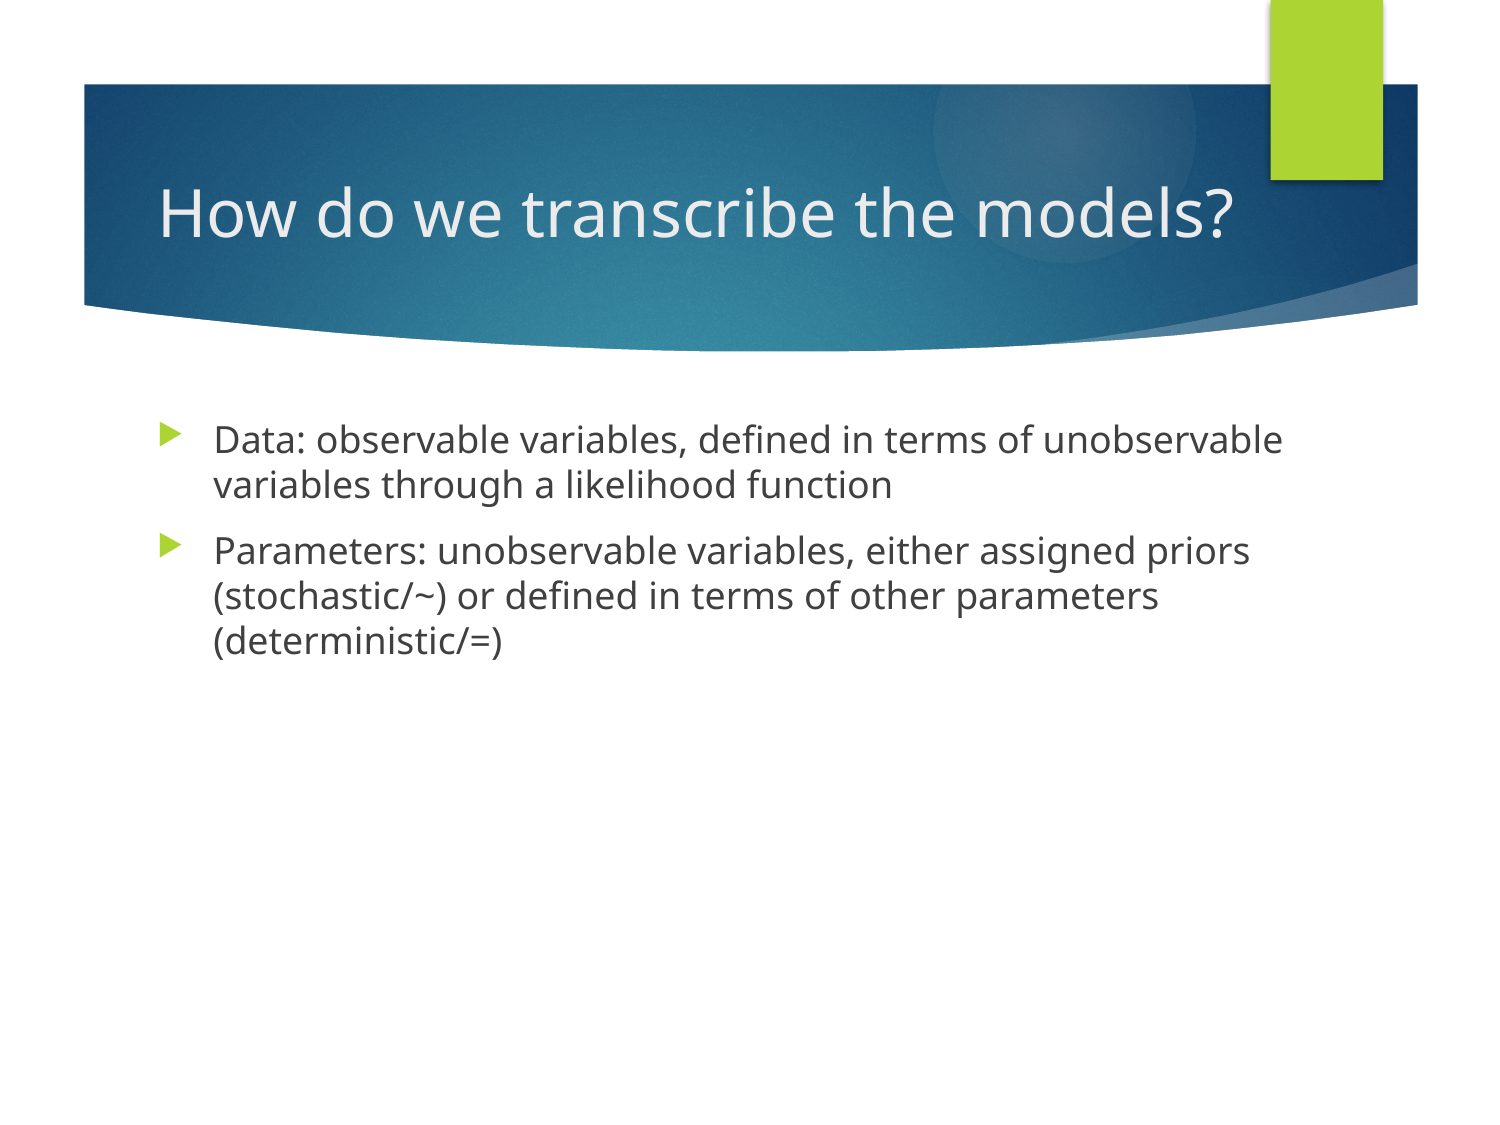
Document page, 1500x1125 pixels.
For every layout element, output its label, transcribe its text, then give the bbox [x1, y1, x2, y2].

list Data: observable variables, defined in terms of unobservable variables through a likelihood function Parameters: unobservable variables, either assigned priors (stochastic/~) or defined in terms of other parameters (deterministic/=) [142, 408, 1418, 988]
title How do we transcribe the models? [142, 152, 1311, 269]
